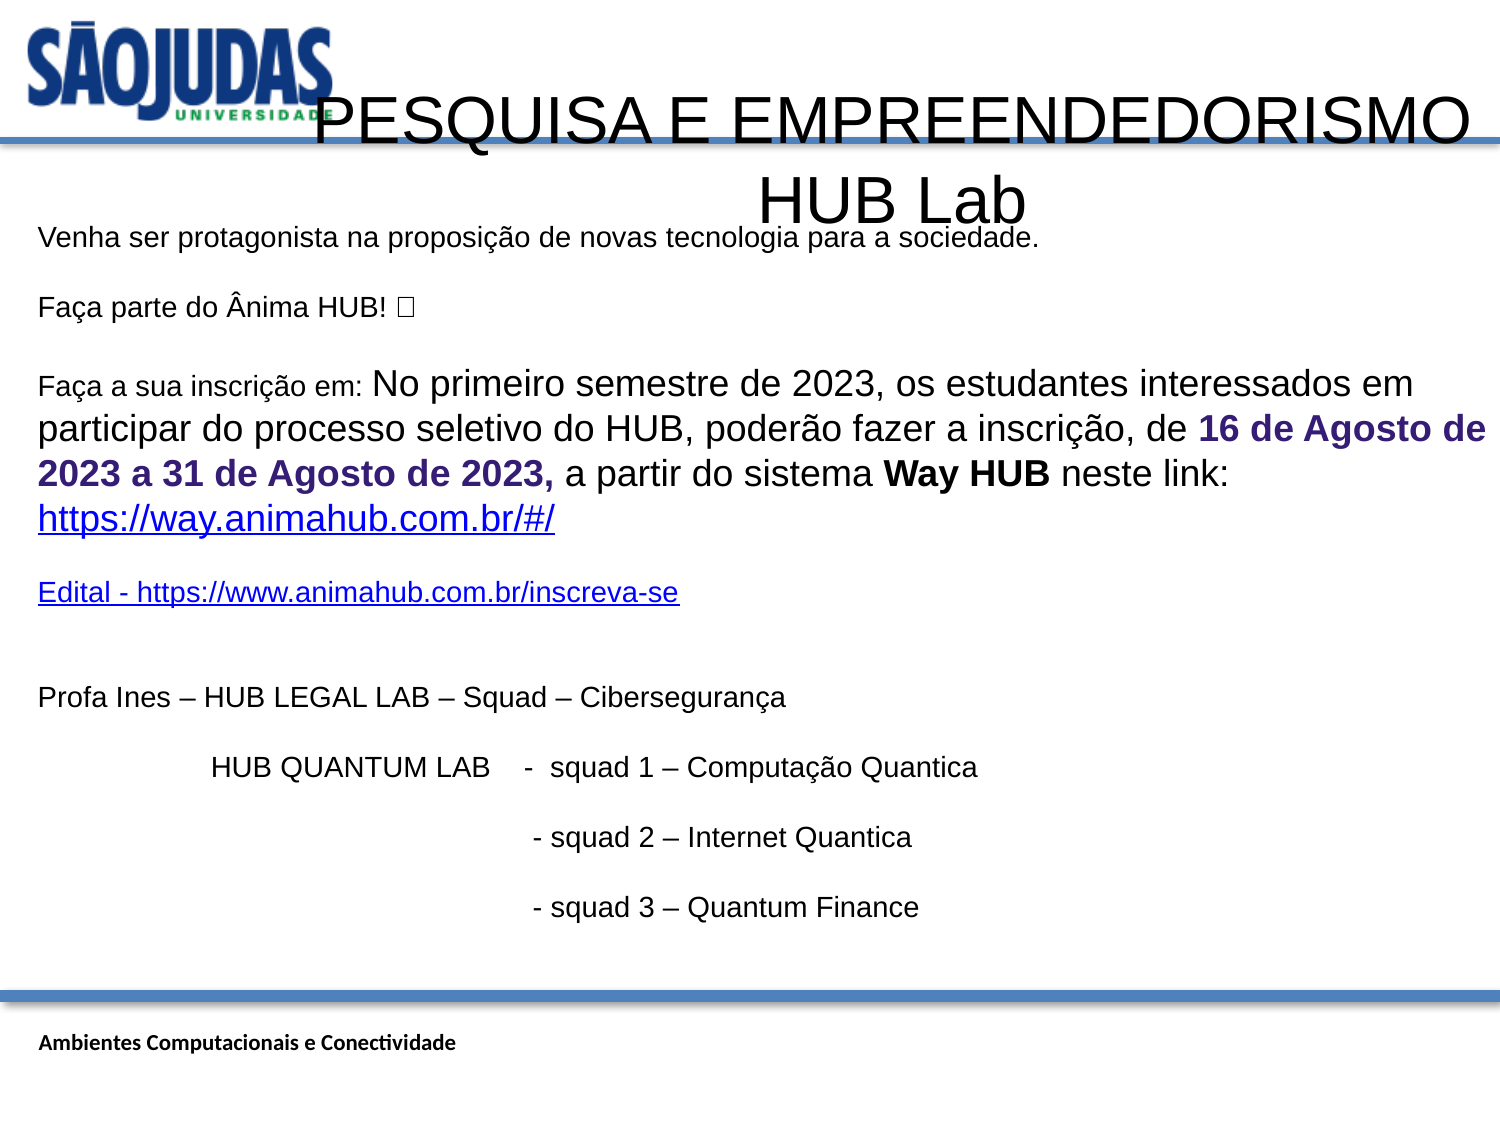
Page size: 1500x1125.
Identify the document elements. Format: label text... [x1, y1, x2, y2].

text_box Venha ser protagonista na proposição de novas tecnologia para a sociedade. Faça parte do Ânima HUB! 🚀 Faça a sua inscrição em: No primeiro semestre de 2023, os estudantes interessados em participar do processo seletivo do HUB, poderão fazer a inscrição, de 16 de Agosto de 2023 a 31 de Agosto de 2023, a partir do sistema Way HUB neste link: https://way.animahub.com.br/#/ Edital - https://www.animahub.com.br/inscreva-se Profa Ines – HUB LEGAL LAB – Squad – Cibersegurança HUB QUANTUM LAB - squad 1 – Computação Quantica - squad 2 – Internet Quantica - squad 3 – Quantum Finance [22, 211, 1500, 931]
title PESQUISA E EMPREENDEDORISMO HUB Lab [262, 69, 1500, 211]
picture [23, 0, 336, 129]
